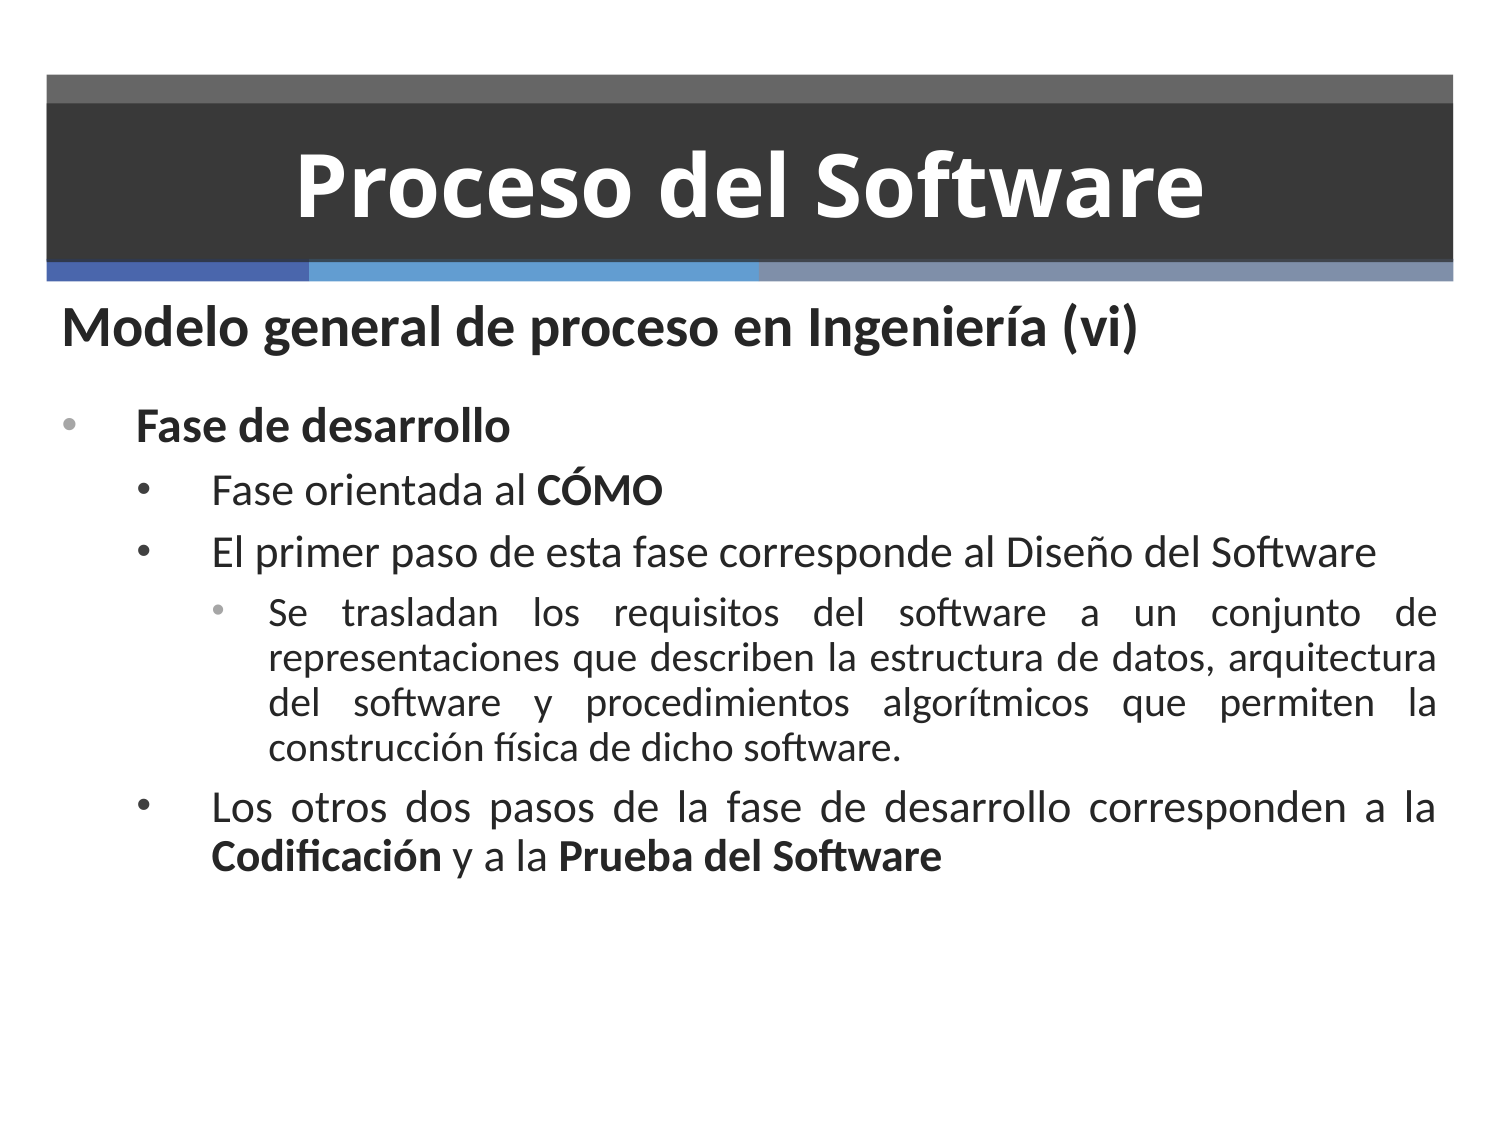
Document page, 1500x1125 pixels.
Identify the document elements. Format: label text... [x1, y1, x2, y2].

title Proceso del Software [46, 103, 1454, 263]
list Modelo general de proceso en Ingeniería (vi) Fase de desarrollo Fase orientada al CÓMO El primer paso de esta fase corresponde al Diseño del Software Se trasladan los requisitos del software a un conjunto de representaciones que describen la estructura de datos, arquitectura del software y procedimientos algorítmicos que permiten la construcción física de dicho software. Los otros dos pasos de la fase de desarrollo corresponden a la Codificación y a la Prueba del Software [46, 280, 1454, 936]
